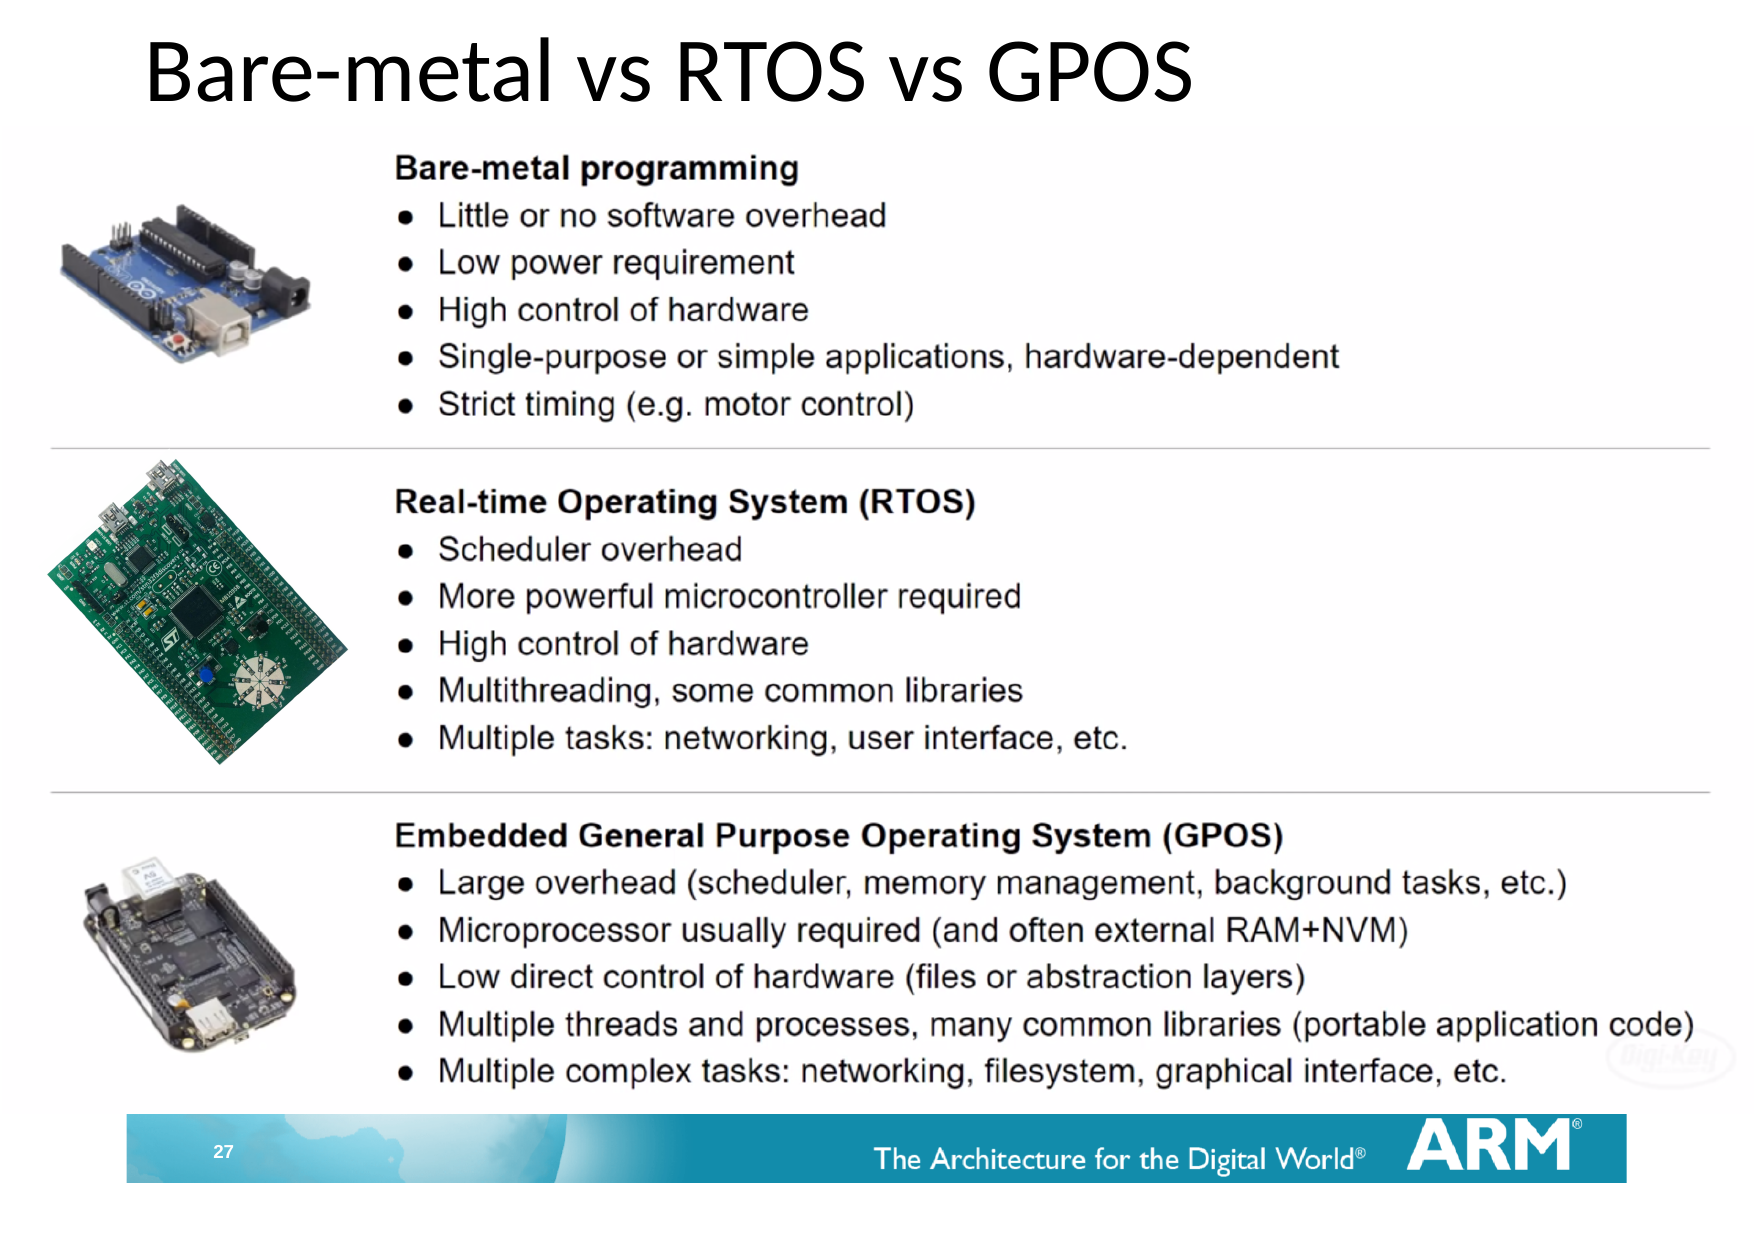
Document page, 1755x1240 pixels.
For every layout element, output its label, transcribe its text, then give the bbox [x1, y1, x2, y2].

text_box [2, 126, 1755, 1114]
title Bare-metal vs RTOS vs GPOS [144, 21, 1553, 114]
slide_number 27 [198, 1139, 287, 1187]
picture [126, 1114, 1627, 1183]
